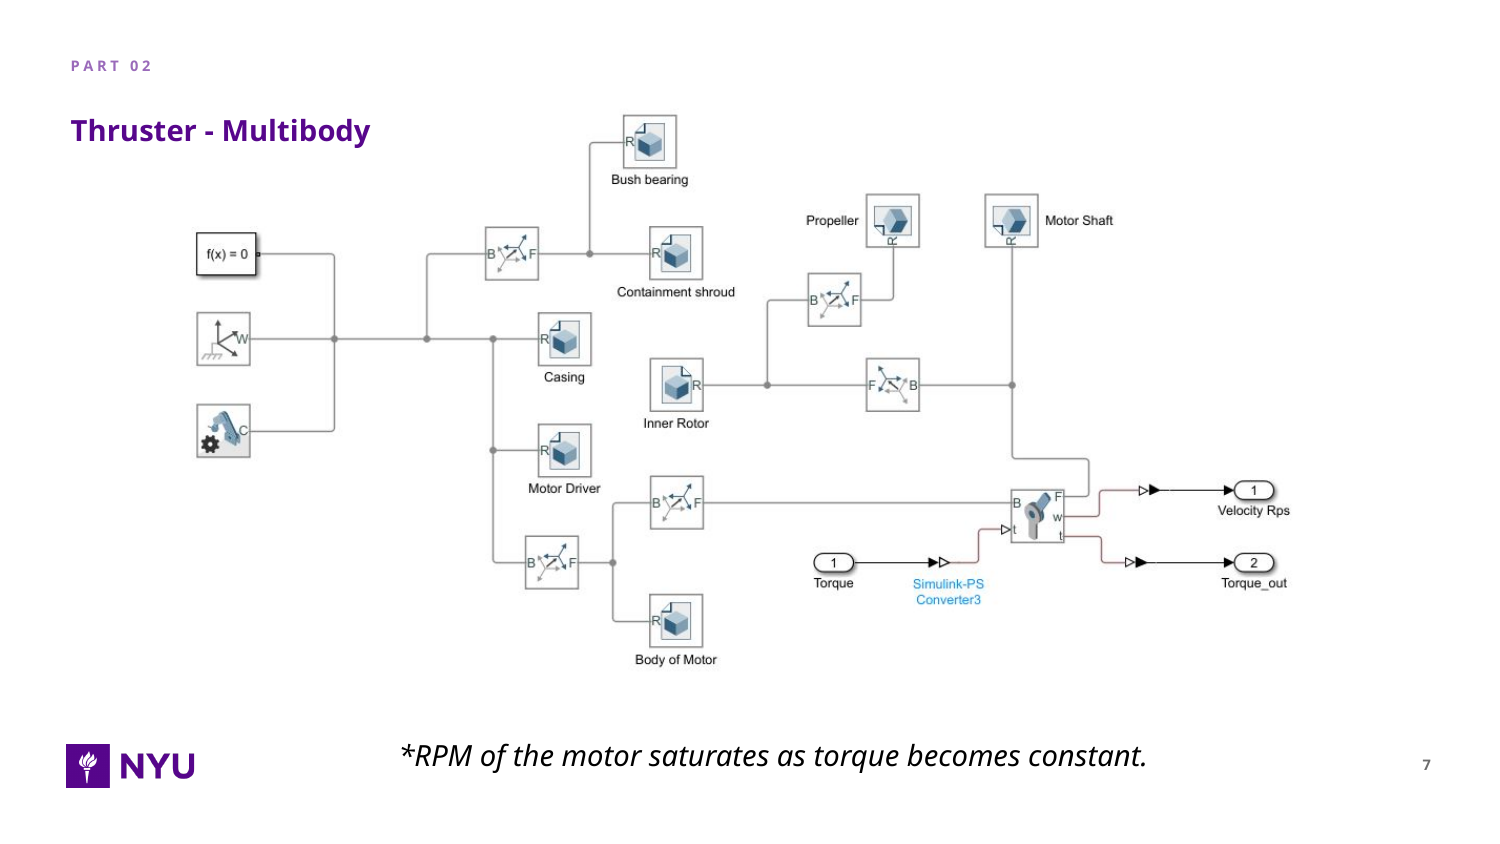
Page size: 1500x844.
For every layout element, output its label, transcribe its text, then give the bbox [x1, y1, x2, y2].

subtitle Thruster - Multibody [55, 92, 748, 213]
text_box P A R T 0 2 [55, 41, 456, 92]
text_box *RPM of the motor saturates as torque becomes constant. [204, 722, 1344, 788]
picture [191, 100, 1309, 682]
picture [66, 744, 195, 788]
